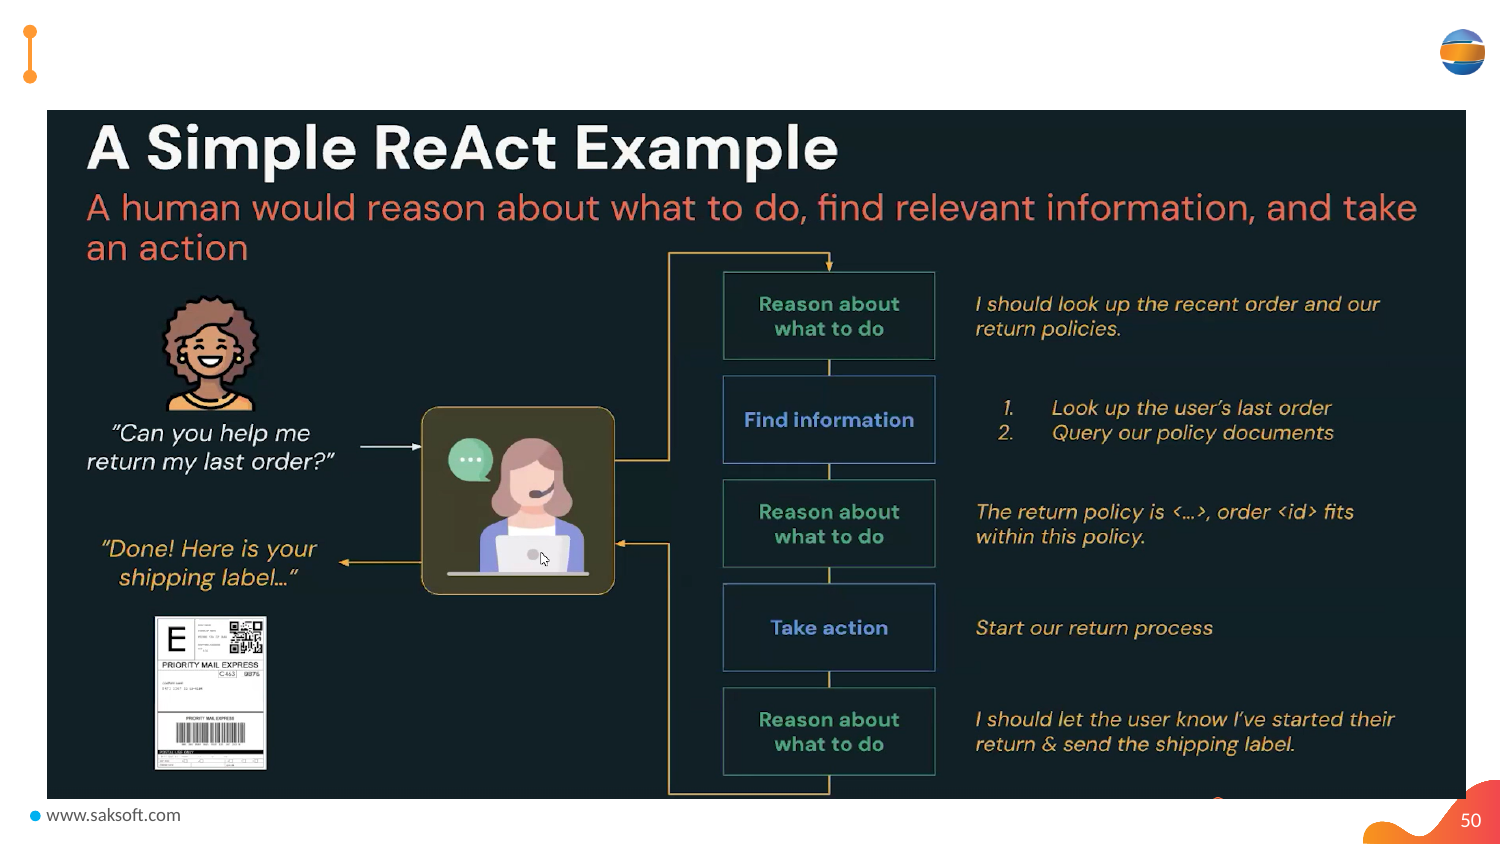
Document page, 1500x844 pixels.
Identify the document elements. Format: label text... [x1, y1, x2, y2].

picture [1440, 29, 1485, 75]
slide_number 50 [1442, 798, 1500, 844]
picture [47, 110, 1466, 800]
